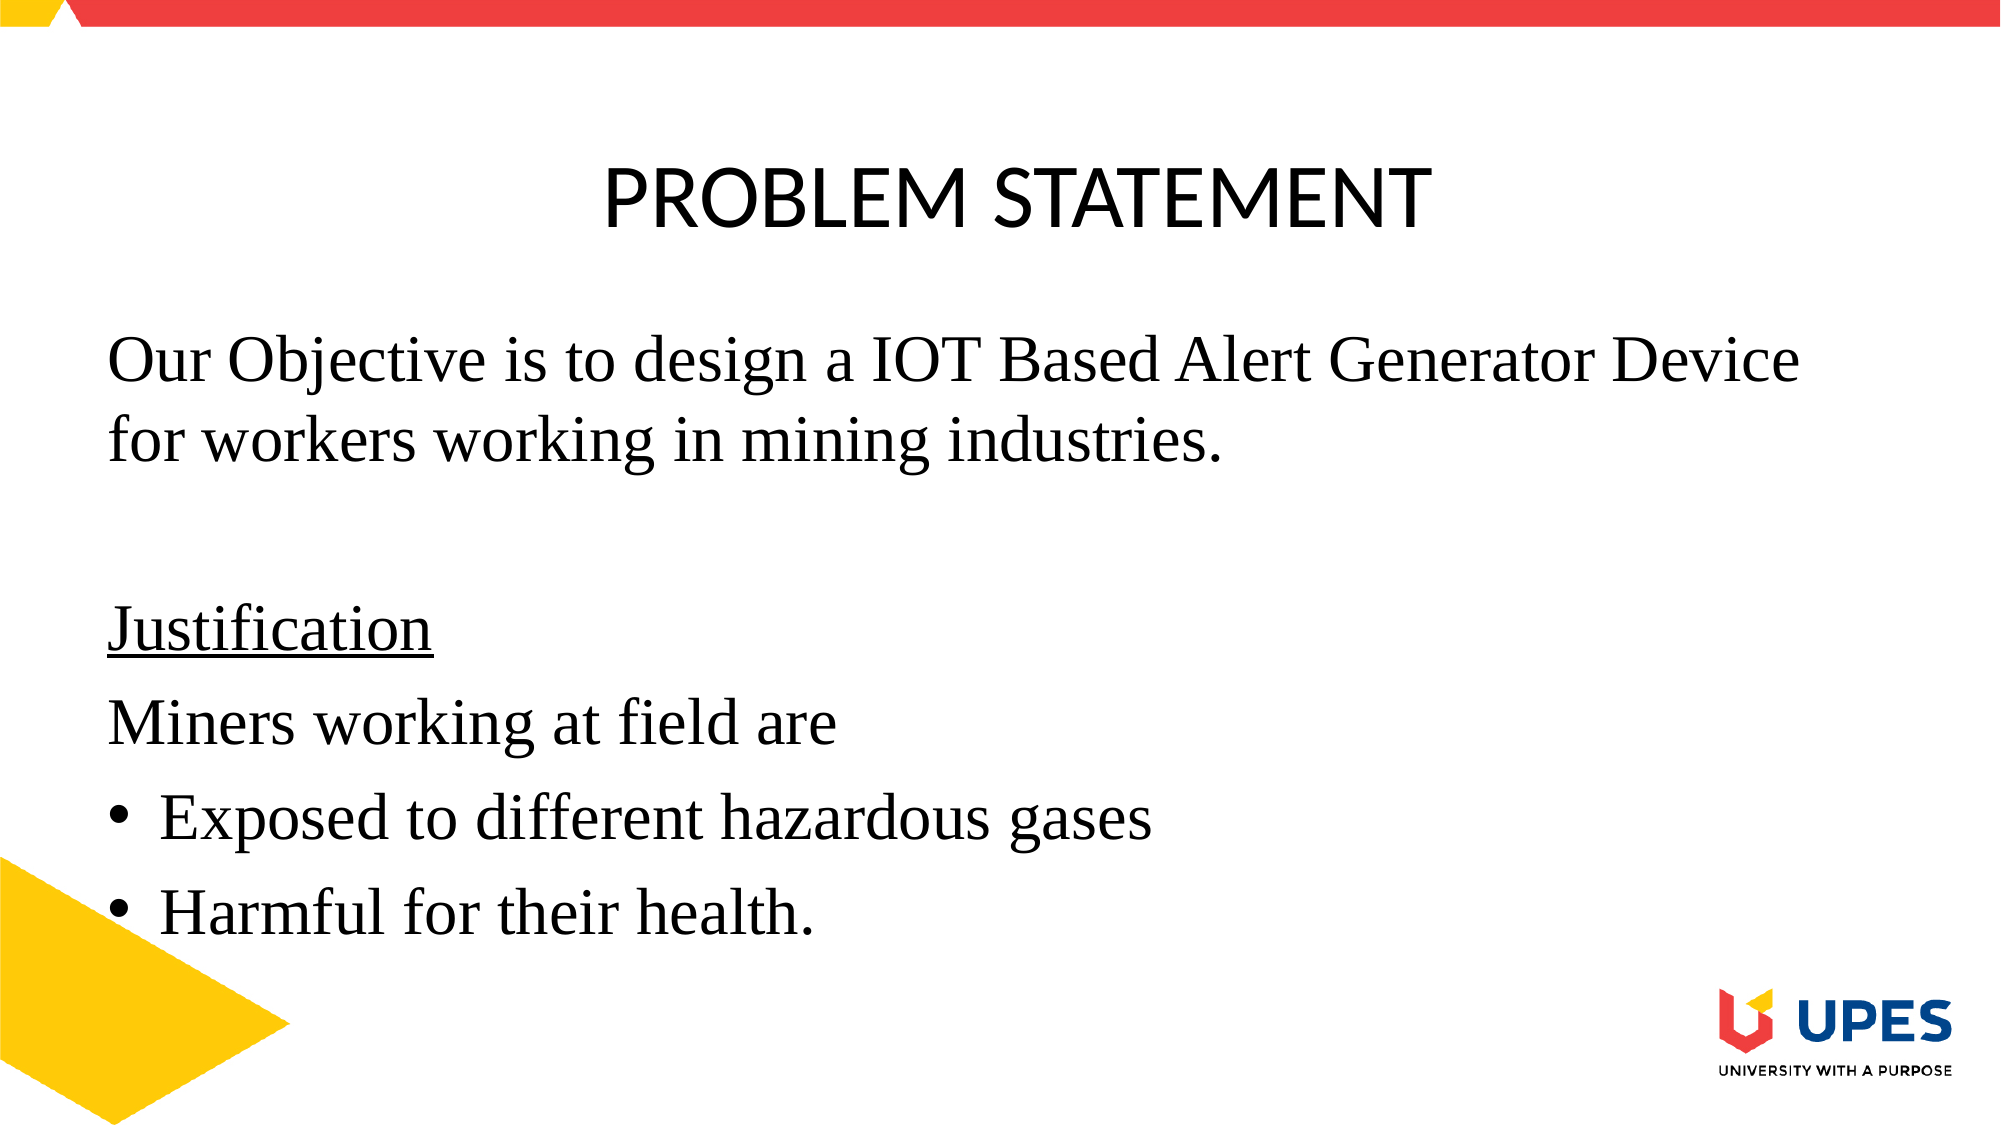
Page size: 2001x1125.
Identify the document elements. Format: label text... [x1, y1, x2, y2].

title PROBLEM STATEMENT [118, 96, 1920, 286]
list Our Objective is to design a IOT Based Alert Generator Device for workers working in mining industries. Justification Miners working at field are Exposed to different hazardous gases Harmful for their health. [99, 212, 1901, 1051]
picture [0, 0, 2001, 1125]
